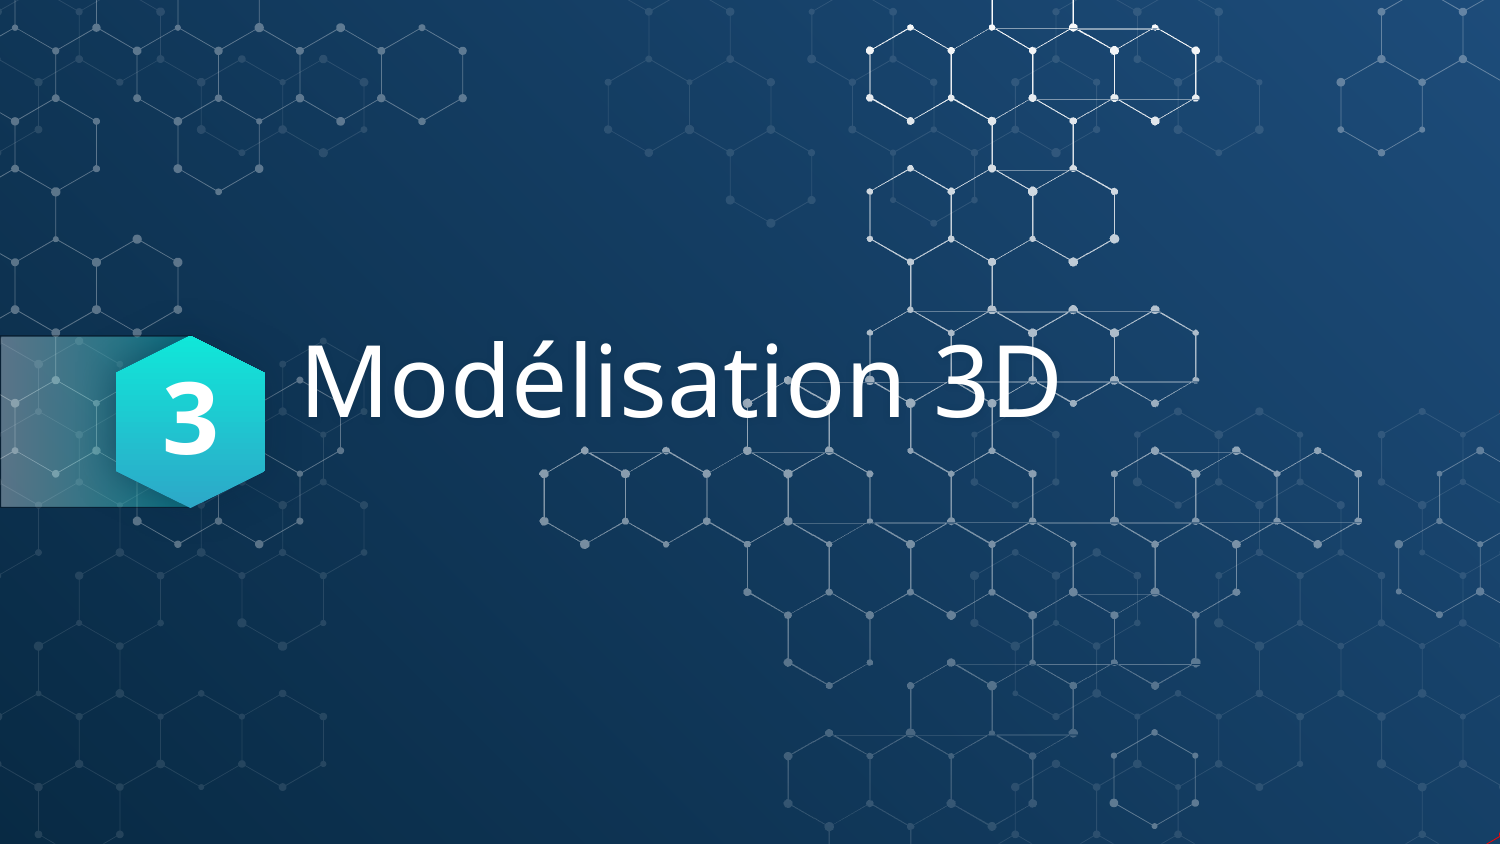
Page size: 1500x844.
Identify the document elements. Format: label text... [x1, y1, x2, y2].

title Modélisation 3D [299, 338, 1388, 439]
text_box 3 [116, 335, 266, 509]
